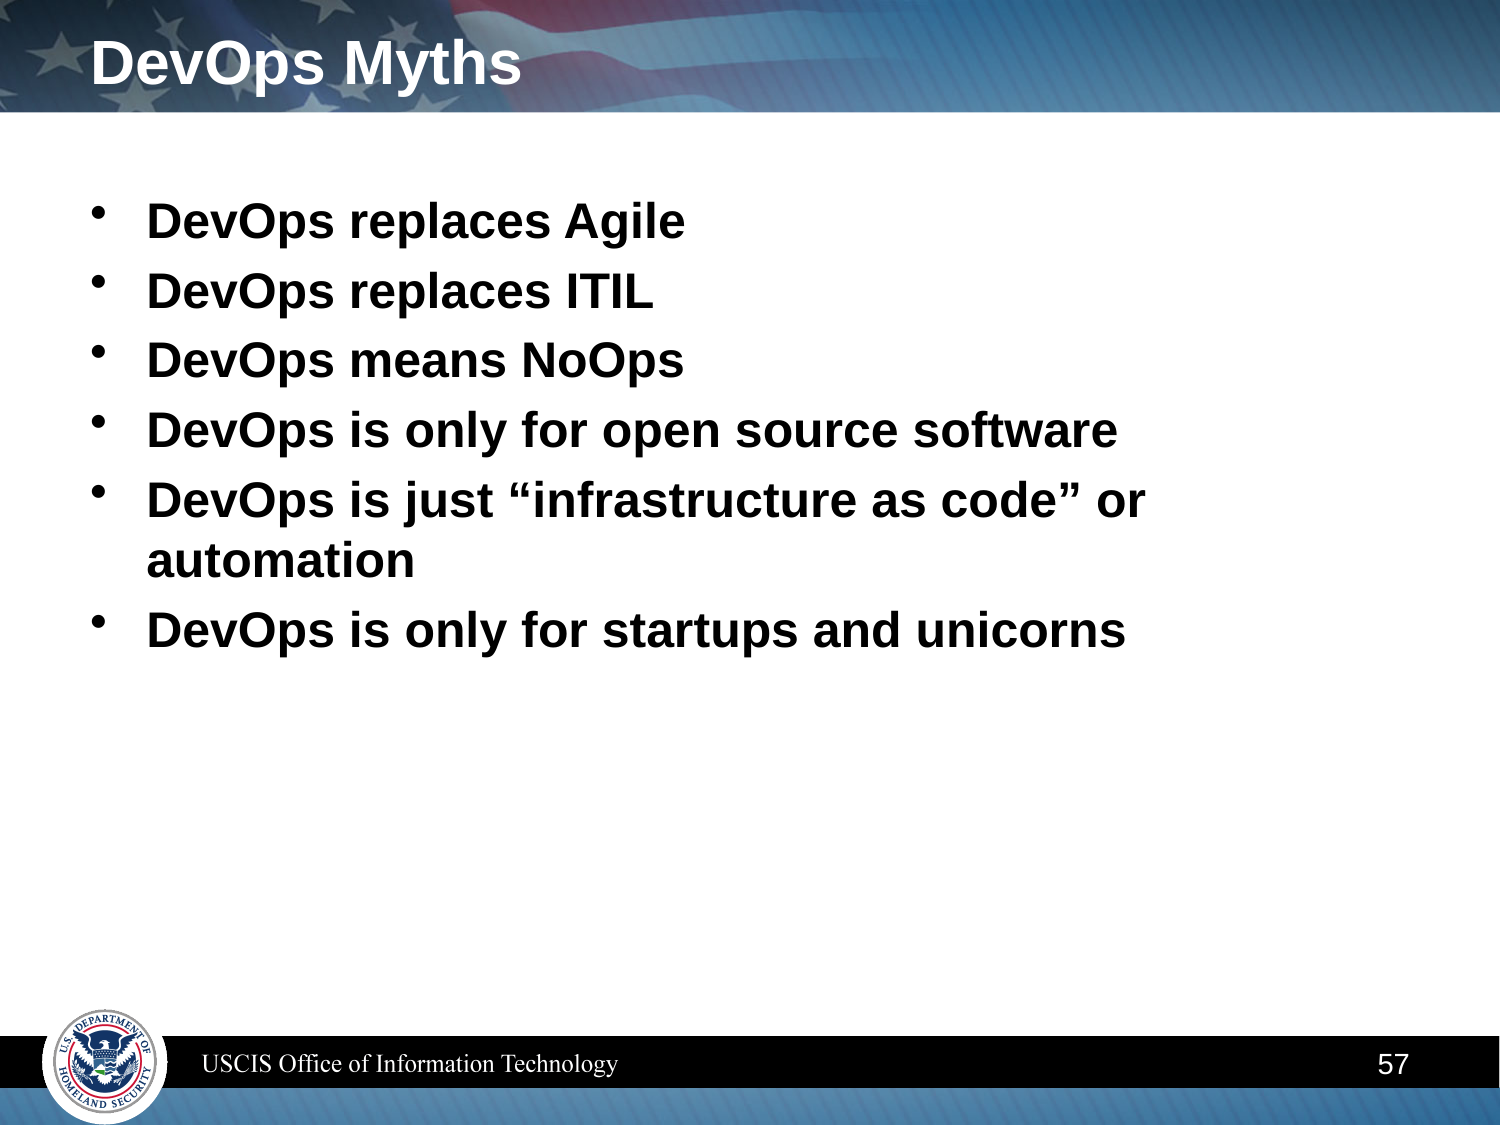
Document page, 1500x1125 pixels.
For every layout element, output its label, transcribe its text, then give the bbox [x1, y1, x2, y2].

slide_number 57 [1074, 1037, 1425, 1090]
title DevOps Myths [75, 0, 1425, 106]
picture [0, 0, 1500, 112]
picture [0, 999, 1500, 1125]
list DevOps replaces Agile DevOps replaces ITIL DevOps means NoOps DevOps is only for open source software DevOps is just “infrastructure as code” or automation DevOps is only for startups and unicorns [75, 180, 1425, 975]
